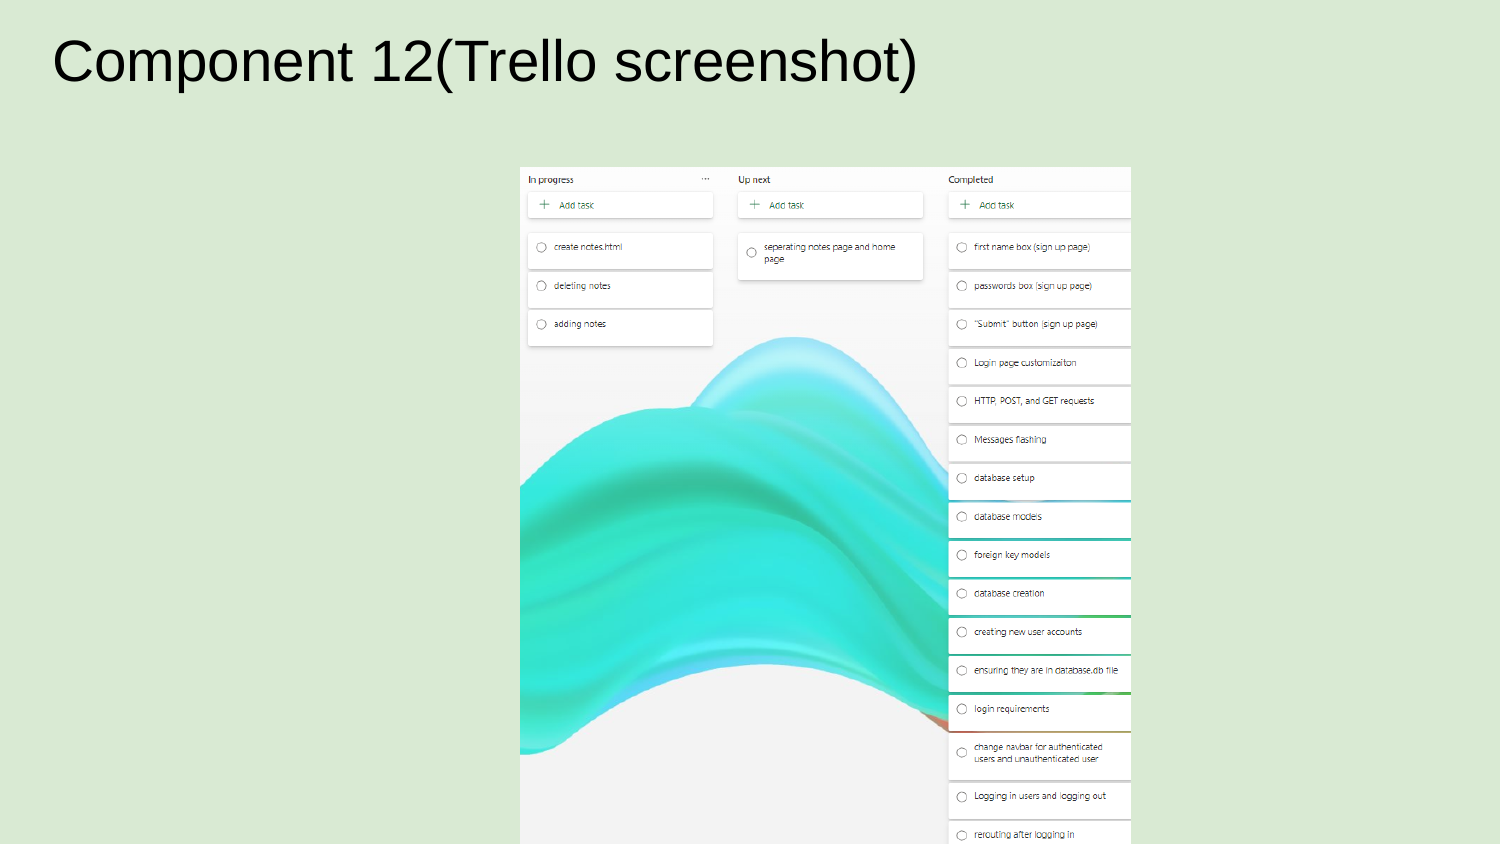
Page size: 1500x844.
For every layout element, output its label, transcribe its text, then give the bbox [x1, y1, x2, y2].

title Component 12(Trello screenshot) [37, 8, 1436, 103]
picture [520, 166, 1132, 844]
